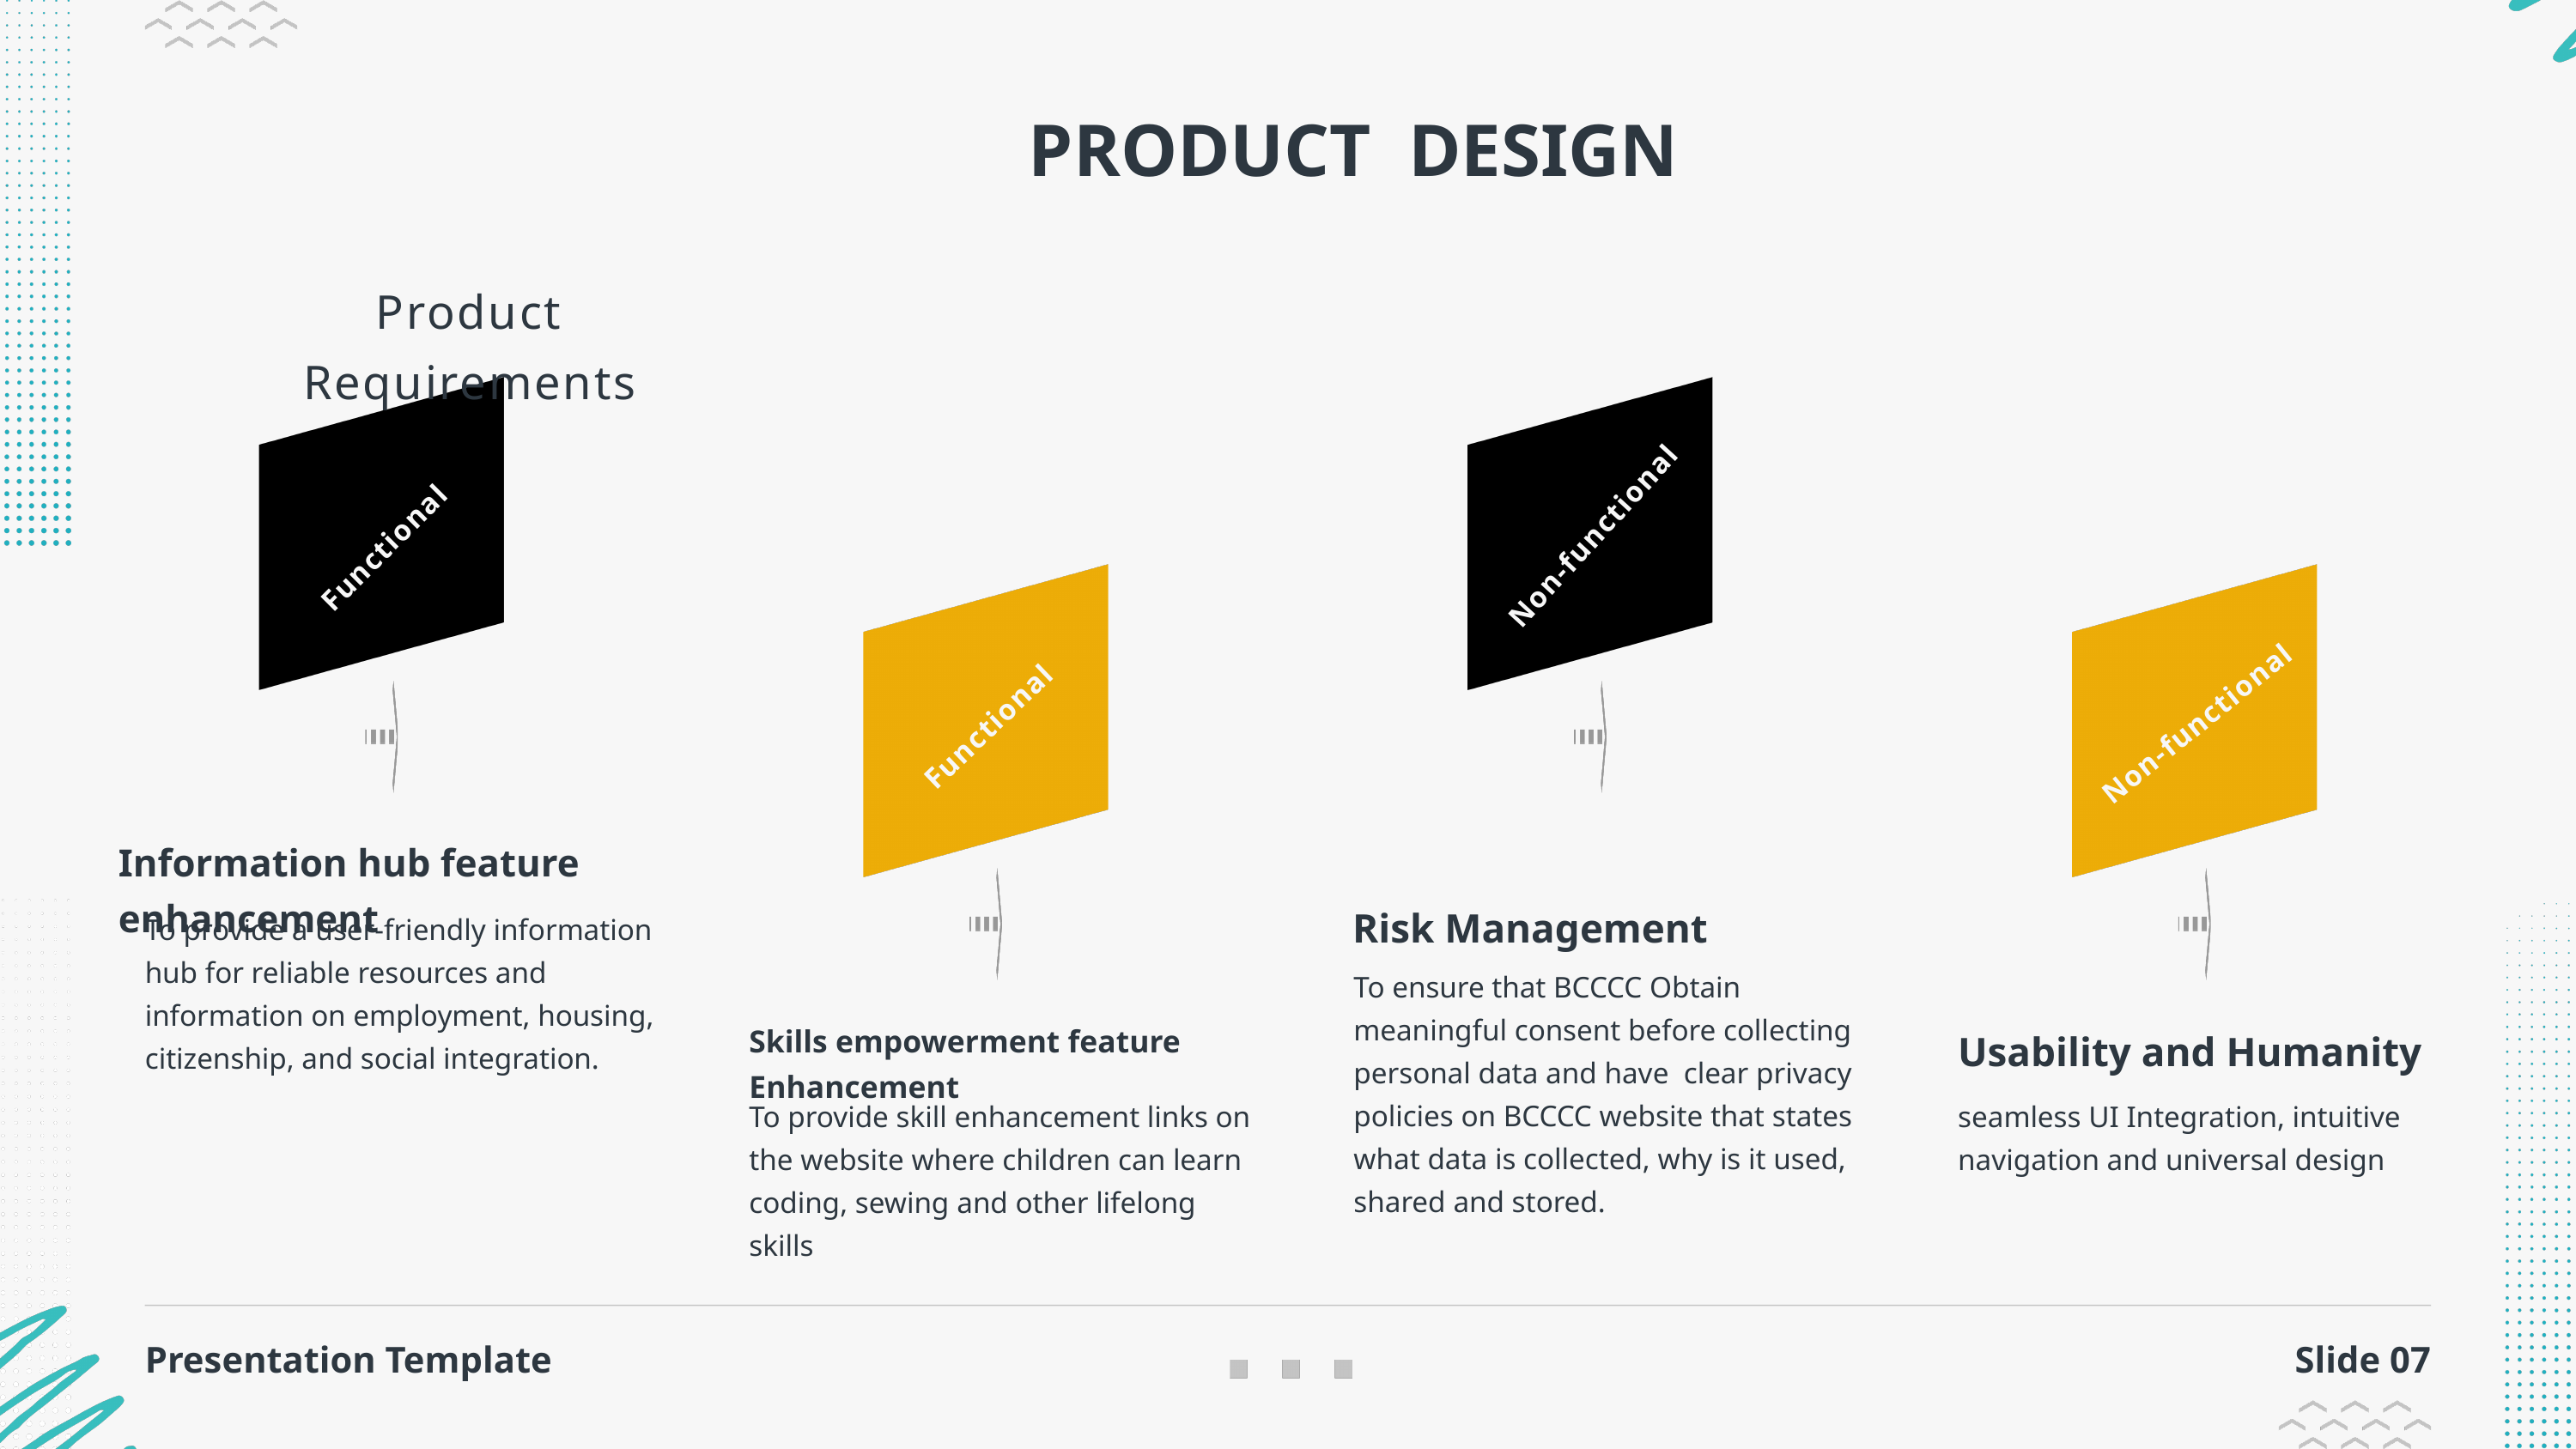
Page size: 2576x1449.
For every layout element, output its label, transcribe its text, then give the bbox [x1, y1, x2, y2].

text_box [0, 1306, 146, 1449]
text_box Slide 07 [1765, 1325, 2432, 1380]
text_box Non-functional [1490, 427, 1687, 638]
text_box Functional [908, 648, 1061, 797]
text_box Skills empowerment feature Enhancement [749, 1013, 1329, 1105]
text_box seamless UI Integration, intuitive navigation and universal design [1958, 1090, 2432, 1177]
text_box [969, 877, 1002, 982]
text_box [144, 0, 298, 48]
text_box Information hub feature enhancement [118, 828, 750, 941]
text_box [0, 0, 71, 546]
text_box [2178, 867, 2211, 982]
text_box [863, 564, 1109, 877]
text_box [2278, 1400, 2432, 1449]
text_box To provide skill enhancement links on the website where children can learn coding, sewing and other lifelong skills [749, 1090, 1253, 1263]
text_box [2072, 564, 2318, 877]
text_box [258, 409, 504, 690]
text_box To ensure that BCCCC Obtain meaningful consent before collecting personal data and have clear privacy policies on BCCCC website that states what data is collected, why is it used, shared and stored. [1353, 961, 1885, 1218]
text_box Functional [305, 469, 456, 620]
text_box [1467, 377, 1713, 690]
text_box Presentation Template [146, 1325, 627, 1380]
text_box [365, 690, 398, 795]
text_box PRODUCT DESIGN [775, 90, 1932, 191]
text_box Risk Management [1352, 892, 1826, 952]
text_box [2470, 0, 2576, 132]
text_box [0, 899, 71, 1306]
text_box Product Requirements [221, 269, 719, 409]
text_box Non-functional [2084, 626, 2302, 814]
text_box Usability and Humanity [1958, 1015, 2432, 1075]
text_box [1230, 1360, 1353, 1379]
text_box To provide a user-friendly information hub for reliable resources and information on employment, housing, citizenship, and social integration. [144, 902, 676, 1075]
text_box [1574, 680, 1607, 795]
text_box [2505, 902, 2576, 1449]
